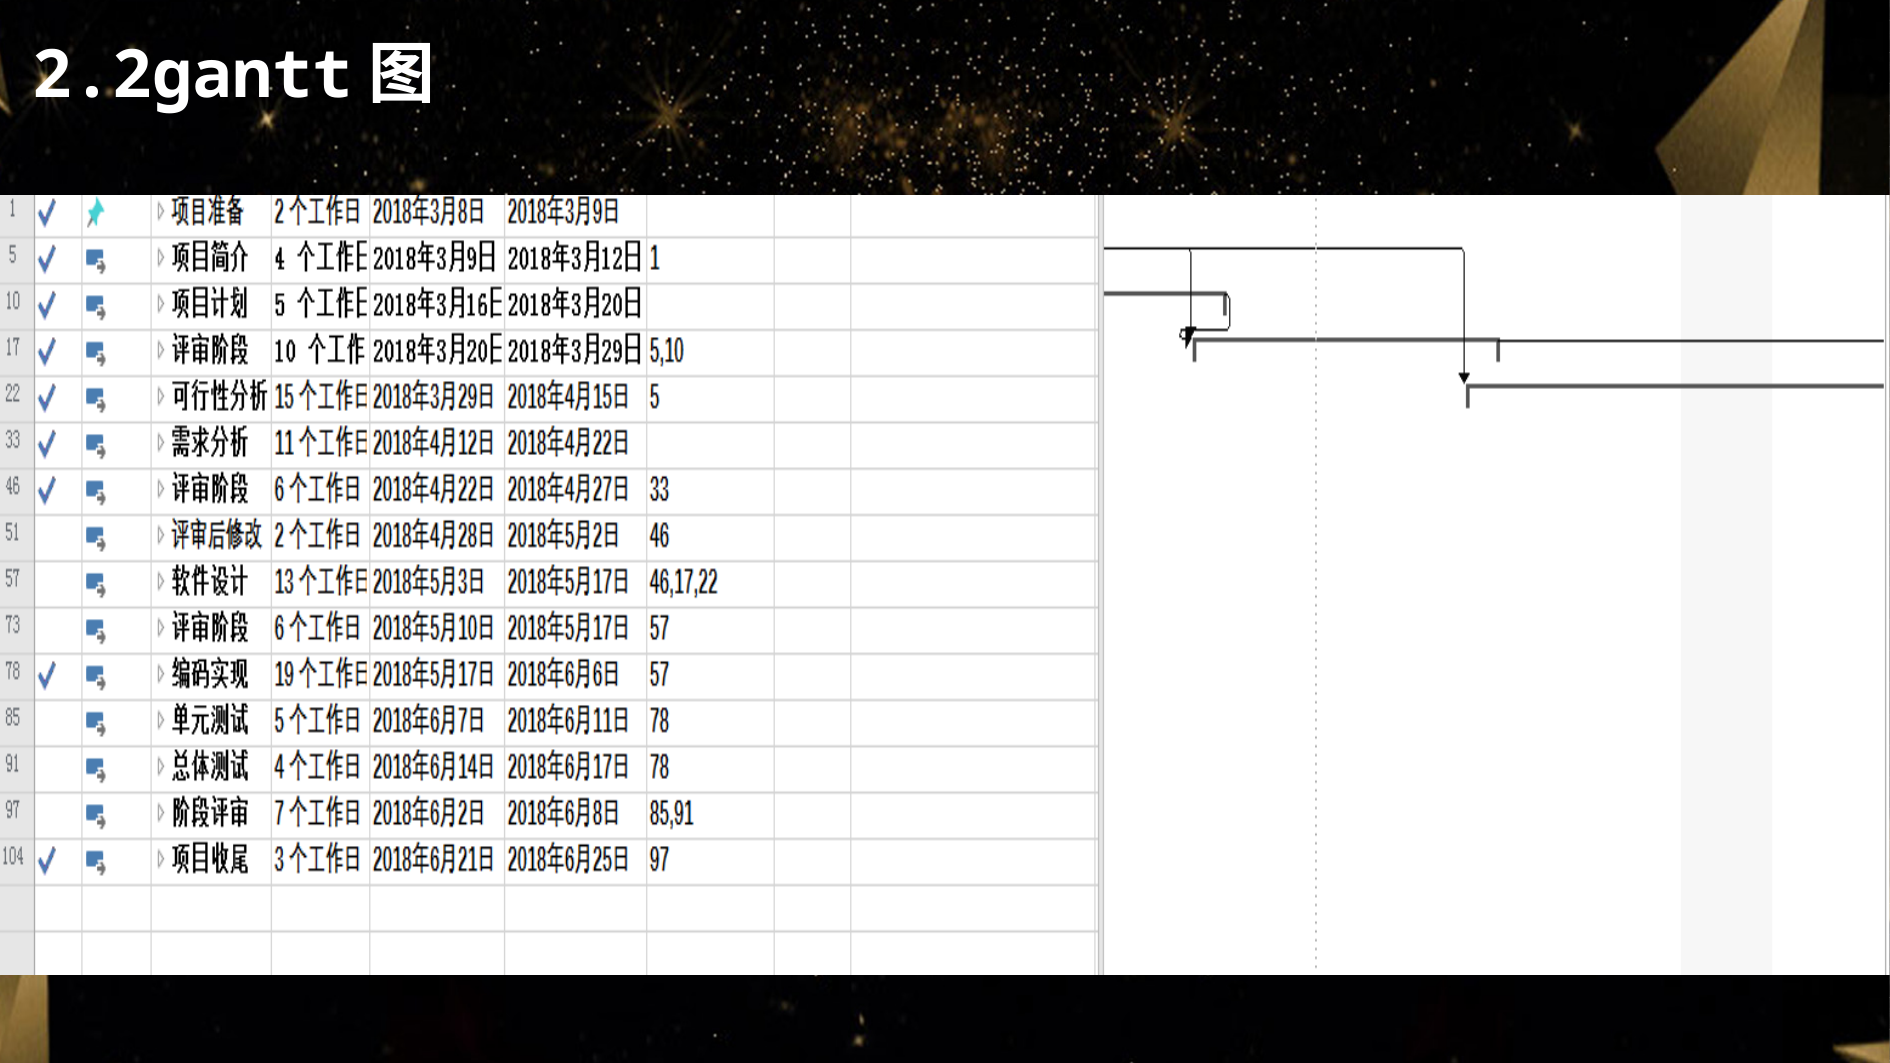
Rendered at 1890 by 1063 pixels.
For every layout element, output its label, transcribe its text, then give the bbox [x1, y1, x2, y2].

text_box 2.2gantt图 [32, 30, 435, 119]
picture [0, 0, 1890, 1063]
